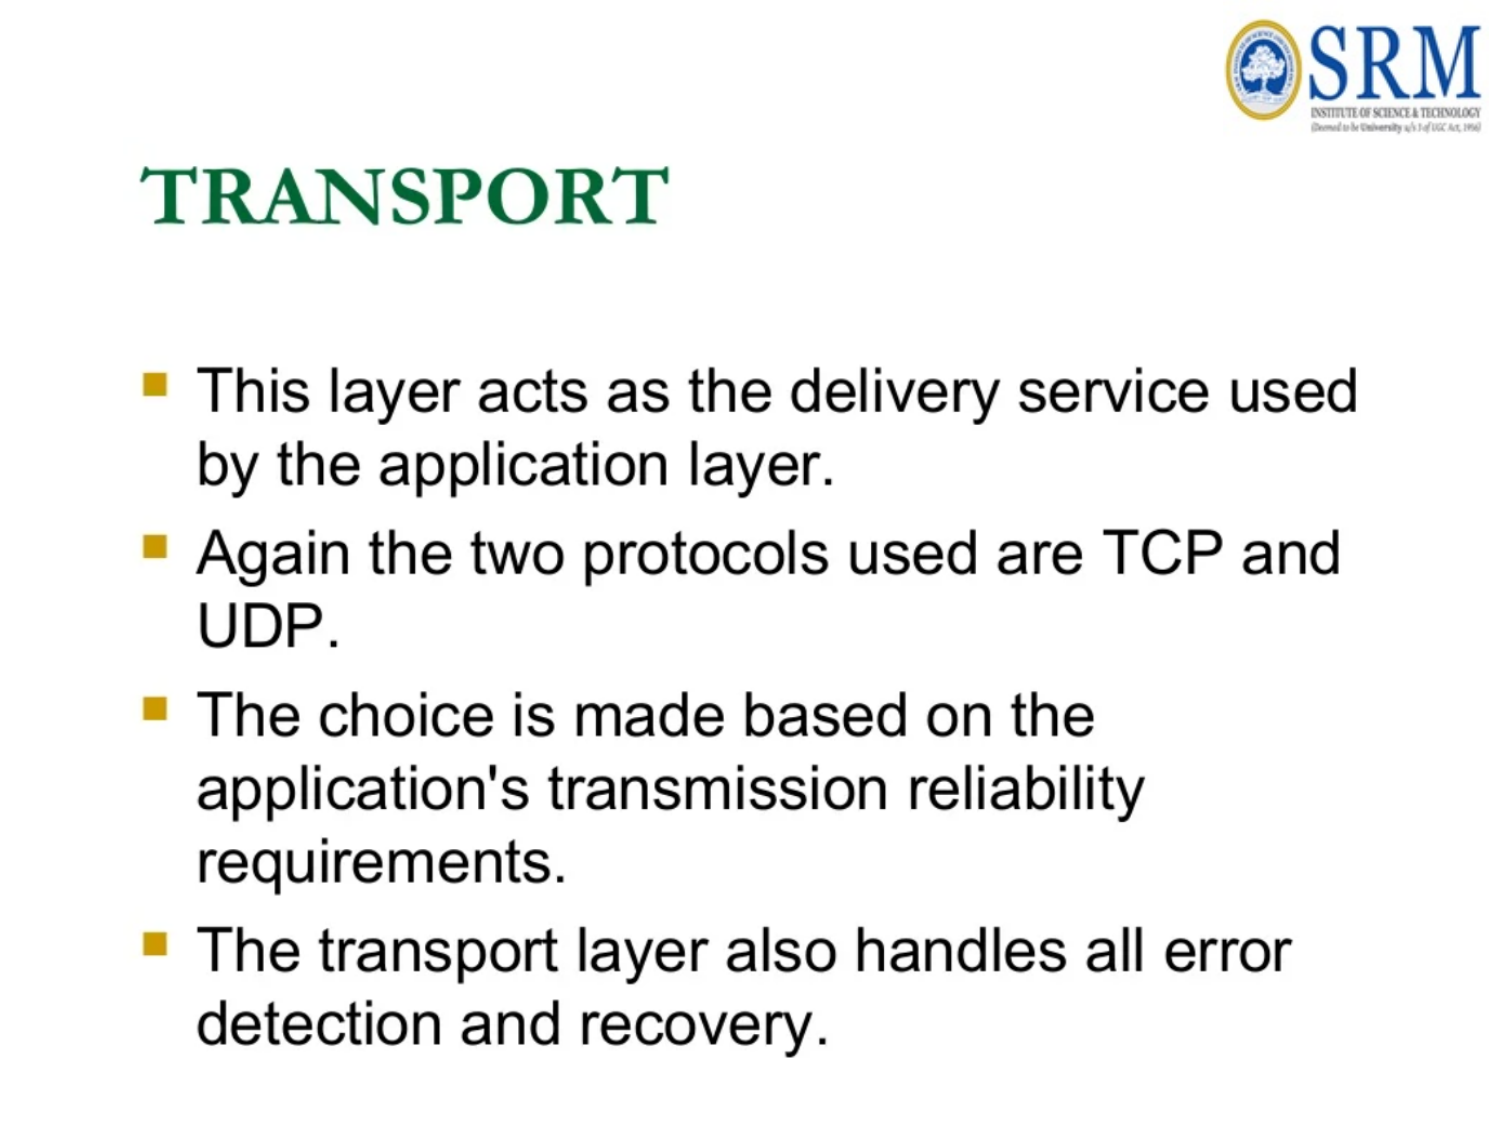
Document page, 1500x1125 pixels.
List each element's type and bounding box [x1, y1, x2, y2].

picture [123, 0, 1489, 1058]
